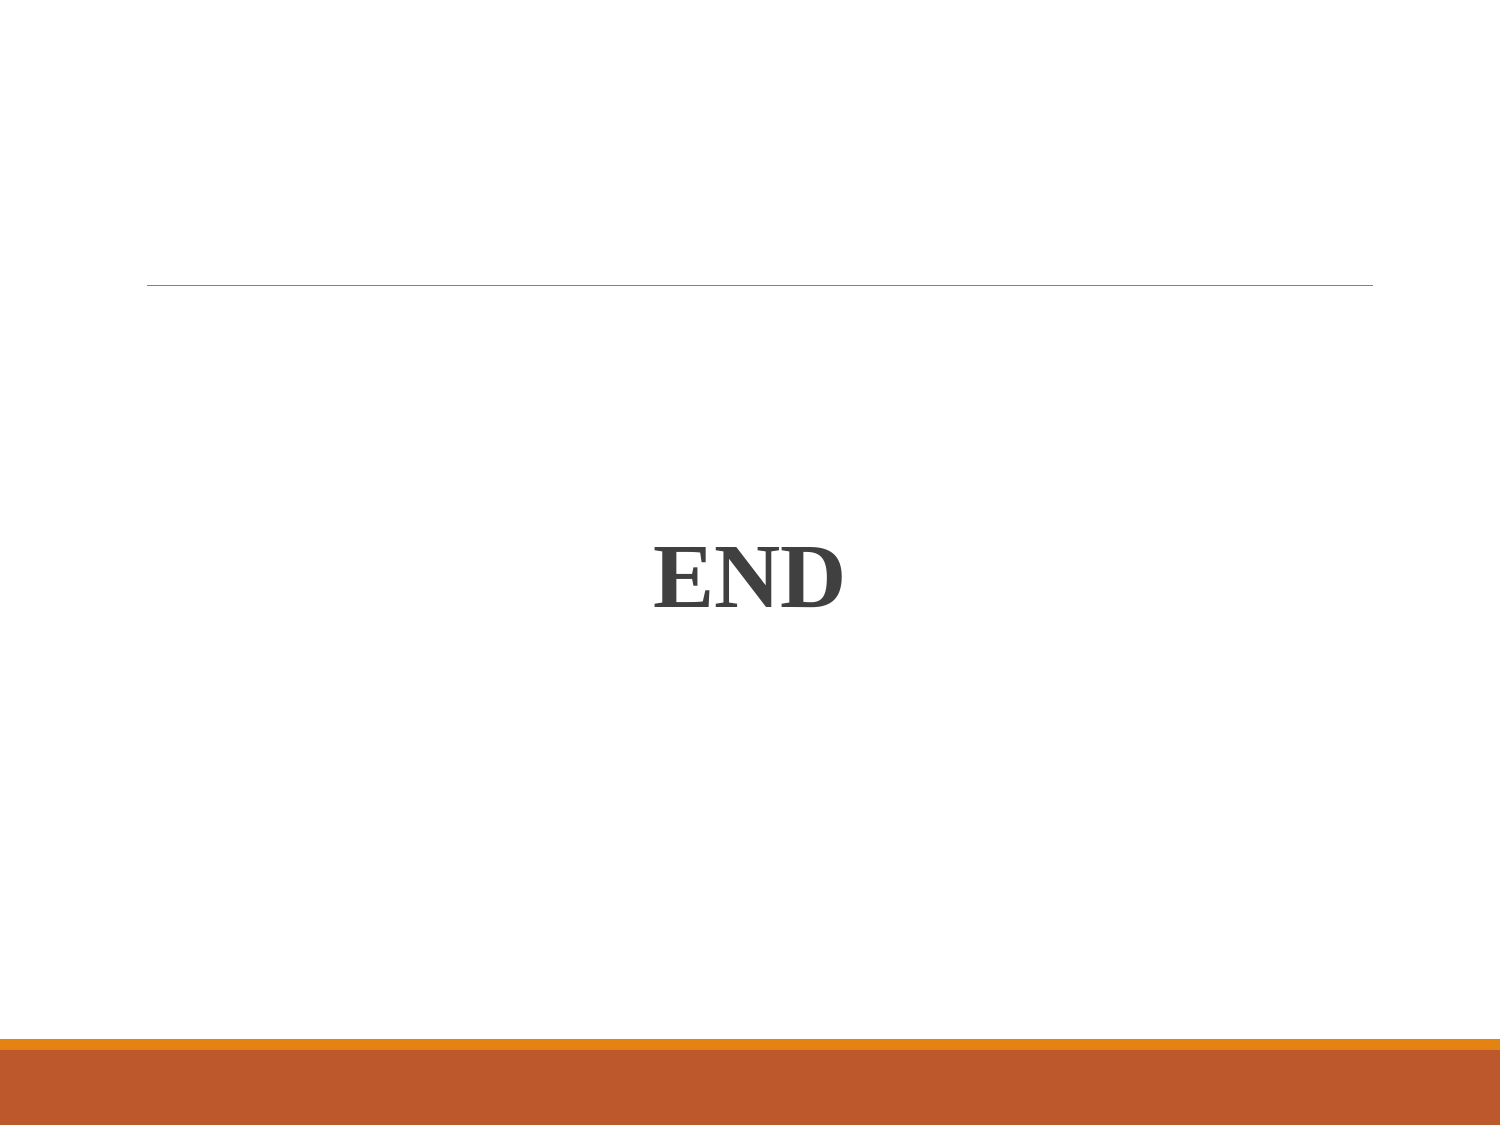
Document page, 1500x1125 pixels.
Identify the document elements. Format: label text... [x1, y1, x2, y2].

list END [75, 125, 1425, 1005]
